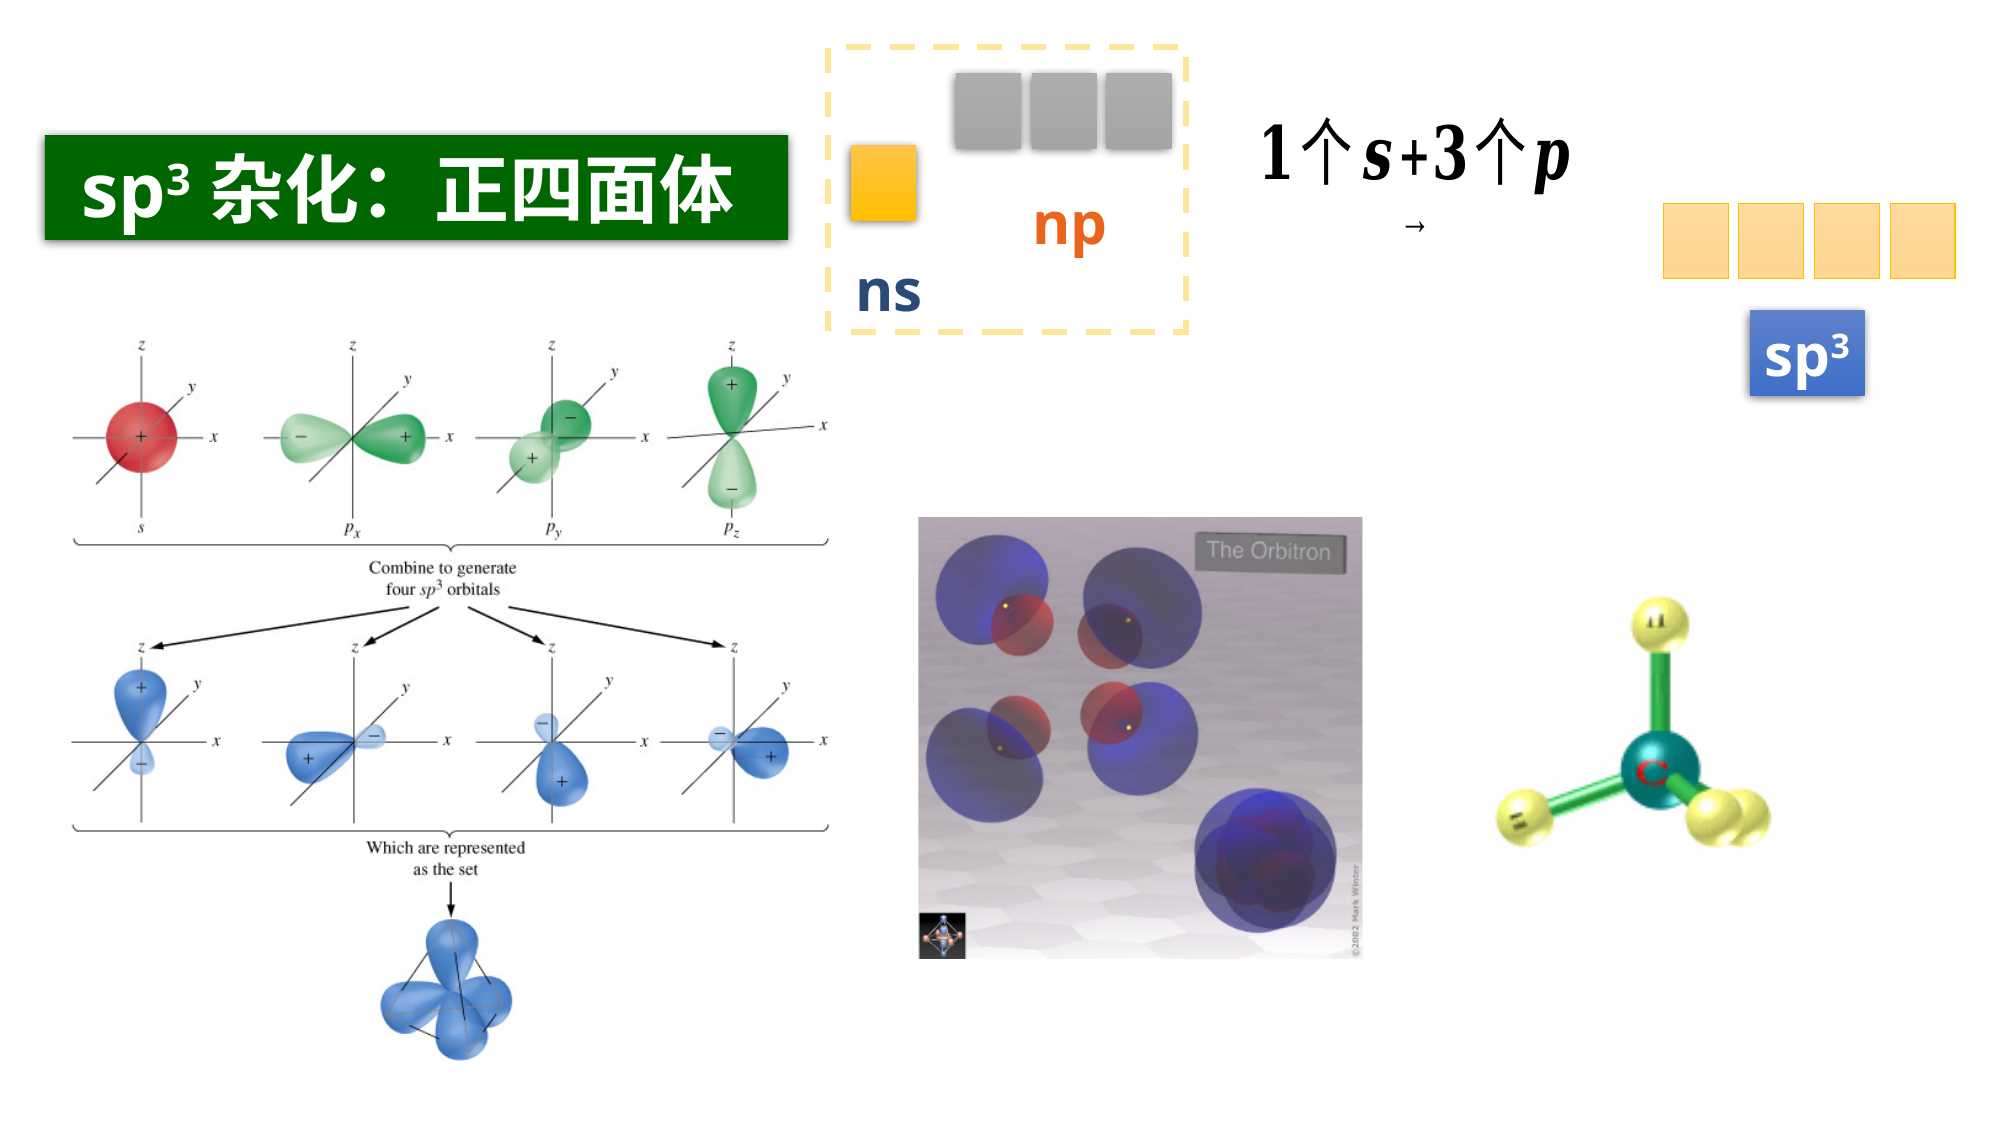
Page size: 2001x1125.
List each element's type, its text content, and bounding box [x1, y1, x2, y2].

text_box sp3杂化：正四面体 [44, 135, 789, 240]
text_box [828, 46, 1956, 397]
picture [916, 517, 1365, 959]
picture [63, 331, 842, 1071]
picture [1430, 563, 1898, 914]
